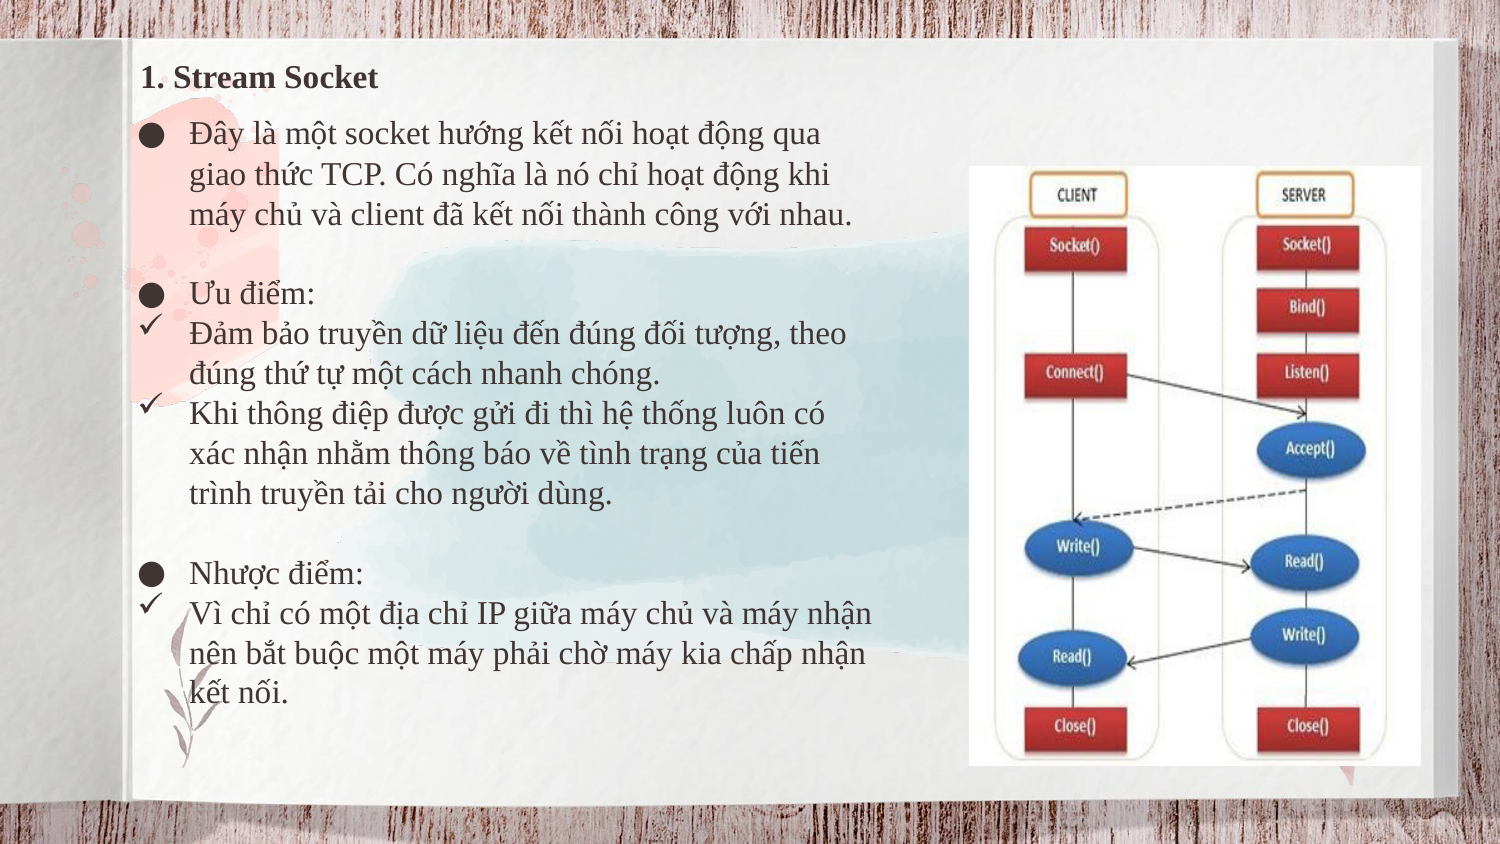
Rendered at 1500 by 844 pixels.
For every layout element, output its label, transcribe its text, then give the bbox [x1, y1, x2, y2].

list Đây là một socket hướng kết nối hoạt động qua giao thức TCP. Có nghĩa là nó chỉ hoạt động khi máy chủ và client đã kết nối thành công với nhau. Ưu điểm: Đảm bảo truyền dữ liệu đến đúng đối tượng, theo đúng thứ tự một cách nhanh chóng. Khi thông điệp được gửi đi thì hệ thống luôn có xác nhận nhằm thông báo về tình trạng của tiến trình truyền tải cho người dùng. Nhược điểm: Vì chỉ có một địa chỉ IP giữa máy chủ và máy nhận nên bắt buộc một máy phải chờ máy kia chấp nhận kết nối. [99, 87, 893, 770]
title 1. Stream Socket [125, 48, 1364, 142]
picture [0, 0, 1500, 844]
